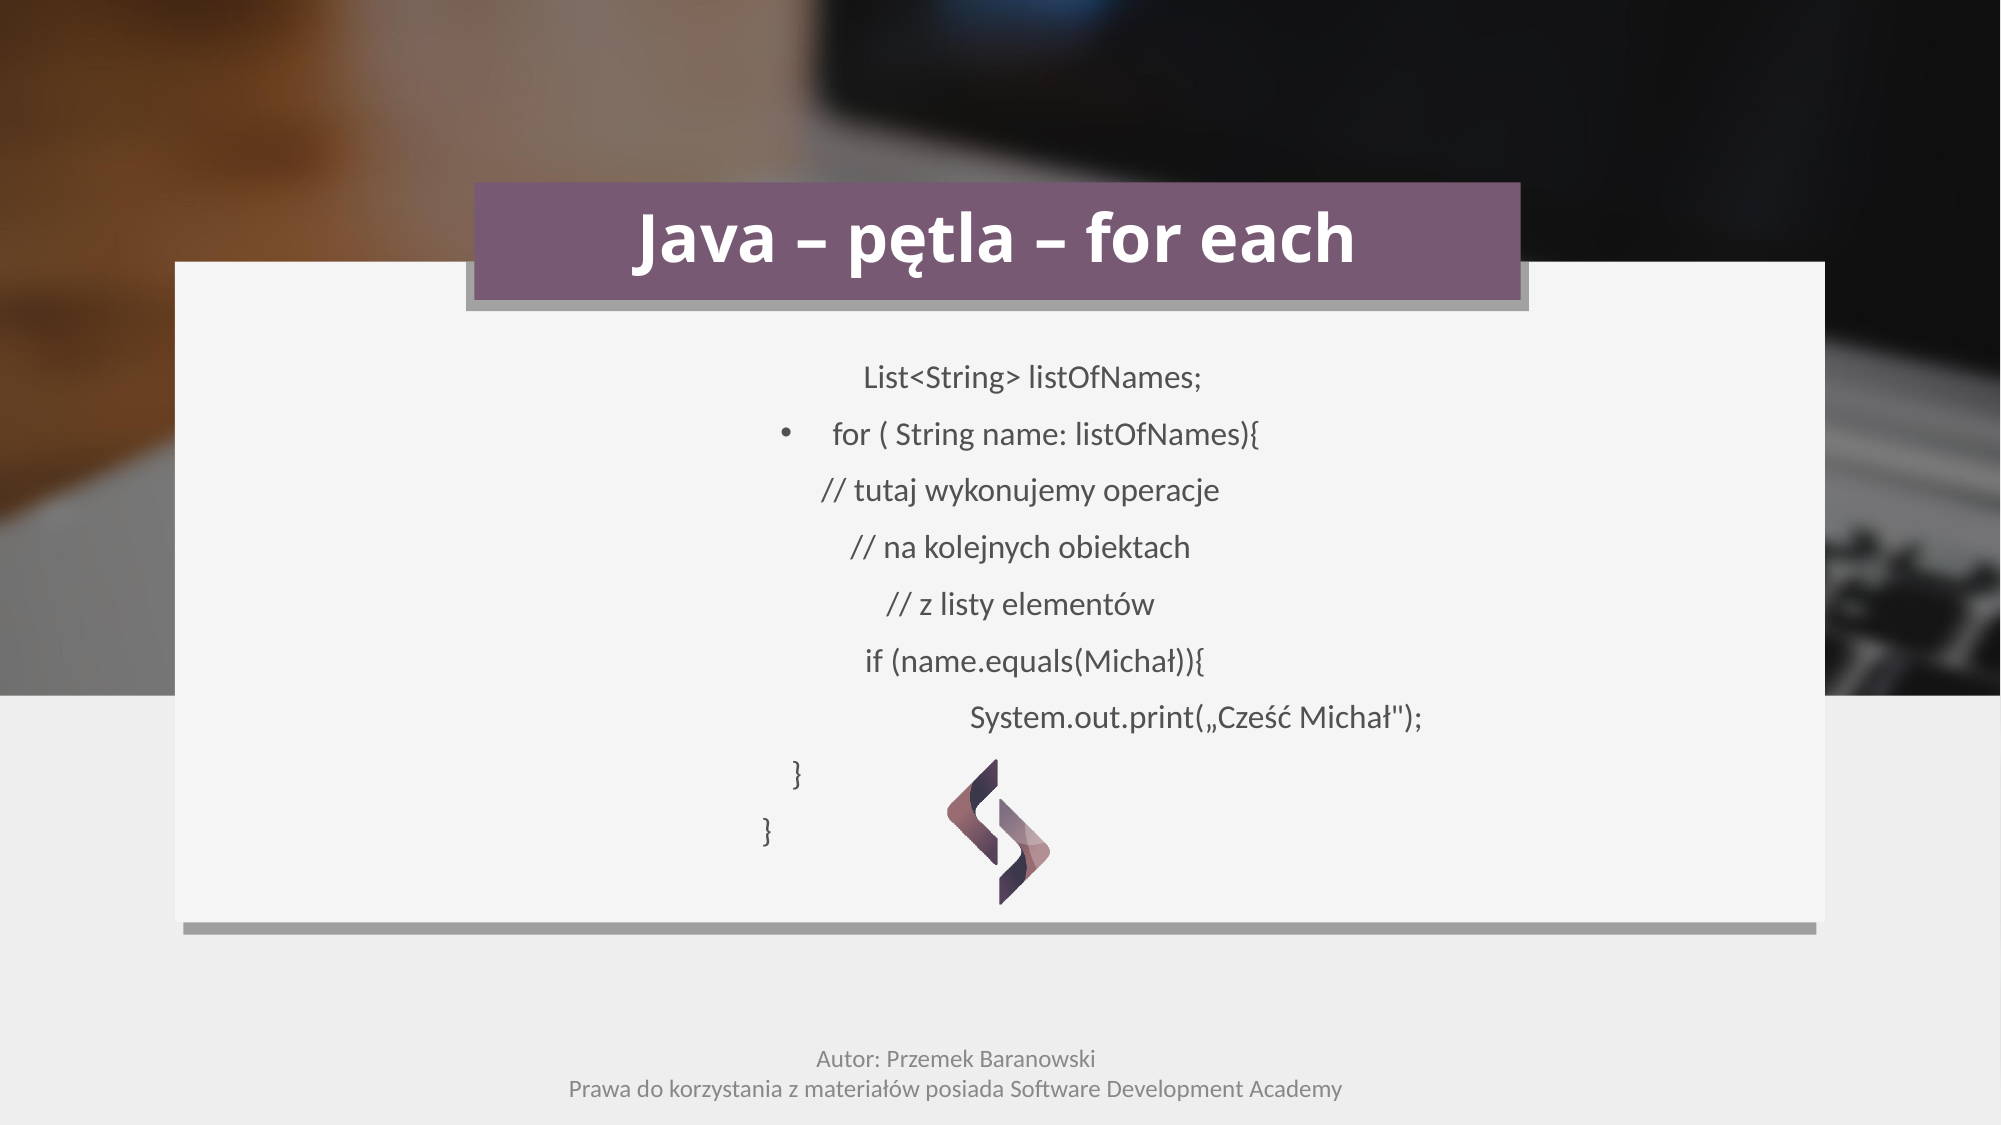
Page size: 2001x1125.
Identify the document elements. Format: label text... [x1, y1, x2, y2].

list List<String> listOfNames; for ( String name: listOfNames){ // tutaj wykonujemy operacje // na kolejnych obiektach // z listy elementów if (name.equals(Michał)){ System.out.print(„Cześć Michał"); } } [321, 344, 1678, 794]
title Java – pętla – for each [474, 182, 1521, 300]
footer Autor: Przemek Baranowski Prawa do korzystania z materiałów posiada Software Development Academy [486, 1042, 1427, 1103]
picture [900, 794, 1261, 917]
picture [0, 0, 2001, 1125]
